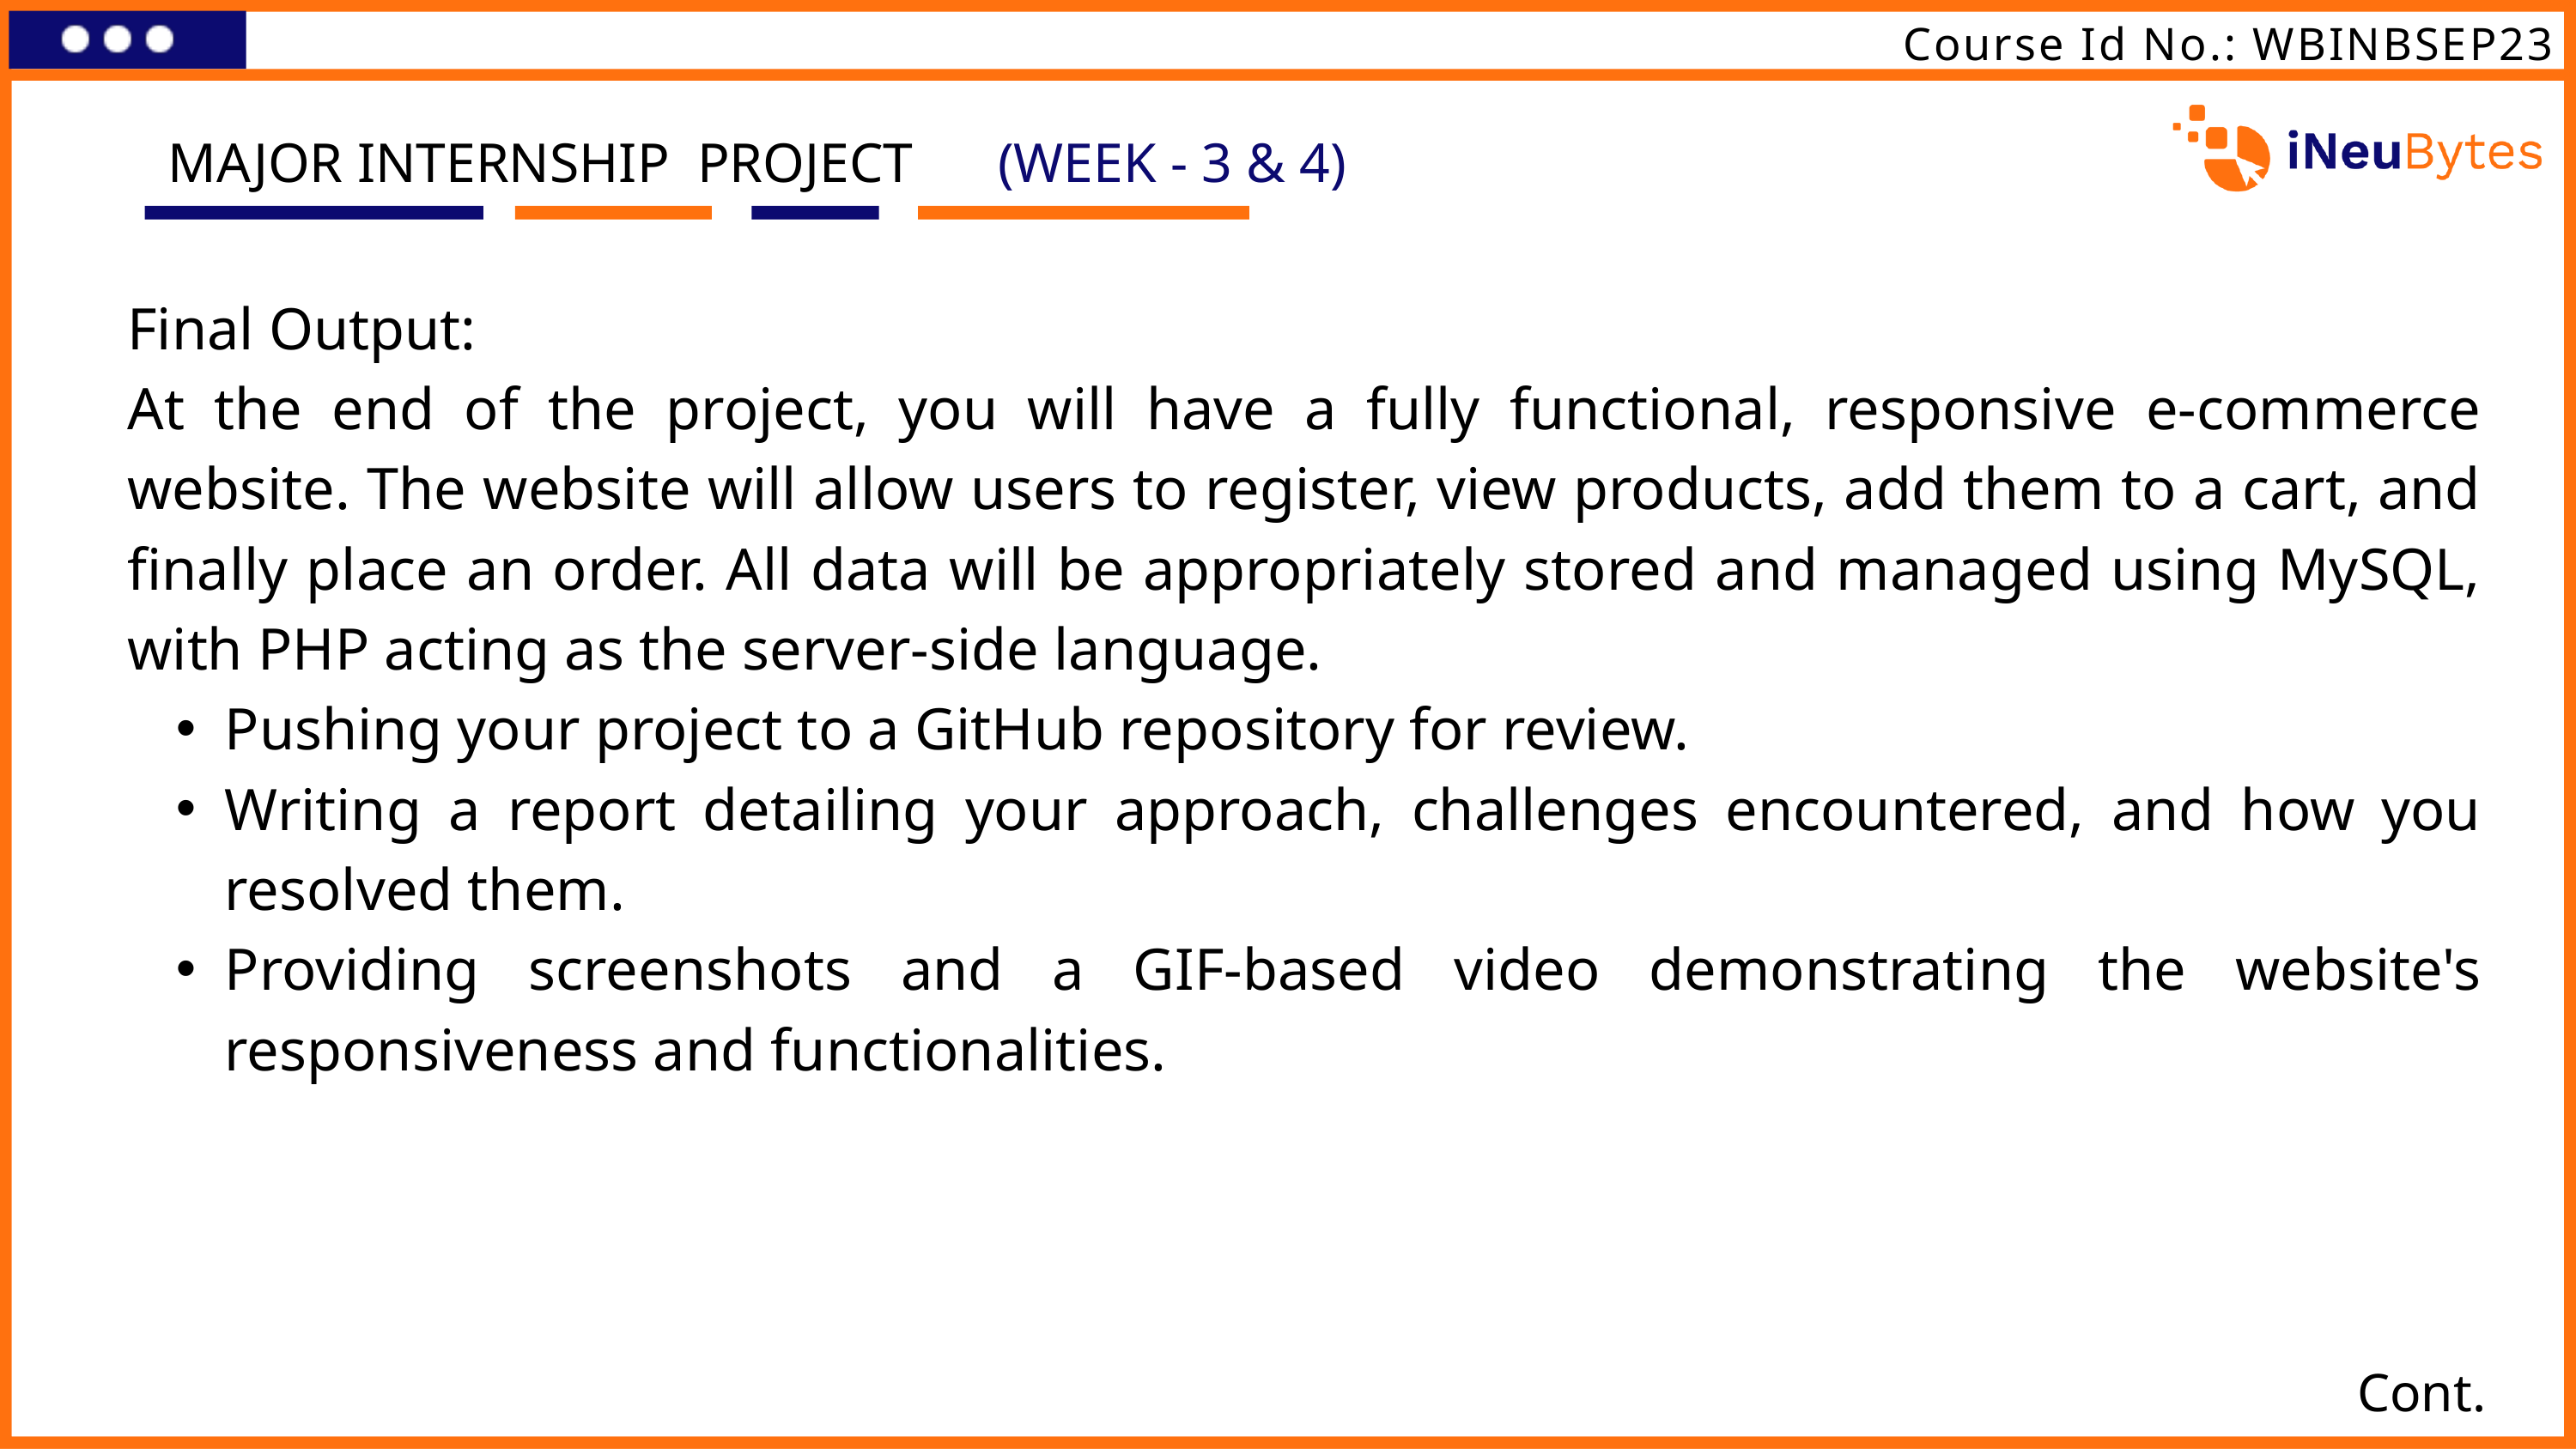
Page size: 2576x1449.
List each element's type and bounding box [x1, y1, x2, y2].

text_box [0, 0, 2576, 67]
text_box [0, 69, 2576, 1449]
